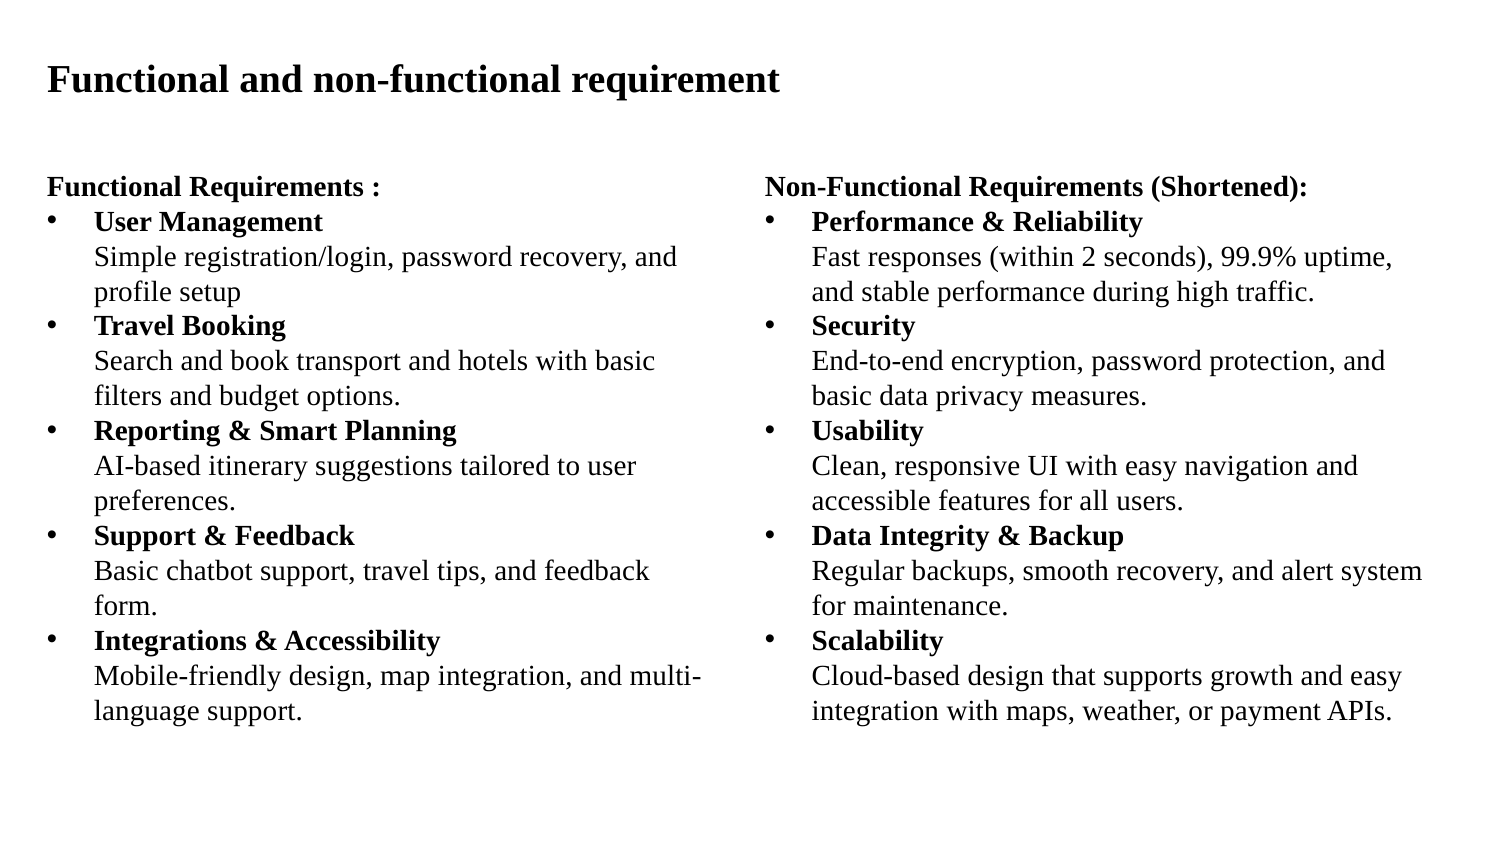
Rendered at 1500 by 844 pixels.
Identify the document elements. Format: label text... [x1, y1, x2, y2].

text_box Non-Functional Requirements (Shortened): Performance & Reliability Fast responses (within 2 seconds), 99.9% uptime, and stable performance during high traffic. Security End-to-end encryption, password protection, and basic data privacy measures. Usability Clean, responsive UI with easy navigation and accessible features for all users. Data Integrity & Backup Regular backups, smooth recovery, and alert system for maintenance. Scalability Cloud-based design that supports growth and easy integration with maps, weather, or payment APIs. [749, 159, 1446, 734]
text_box Functional Requirements : User Management Simple registration/login, password recovery, and profile setup Travel Booking Search and book transport and hotels with basic filters and budget options. Reporting & Smart Planning AI-based itinerary suggestions tailored to user preferences. Support & Feedback Basic chatbot support, travel tips, and feedback form. Integrations & Accessibility Mobile-friendly design, map integration, and multi-language support. [32, 159, 728, 734]
title Functional and non-functional requirement [32, 32, 1430, 116]
